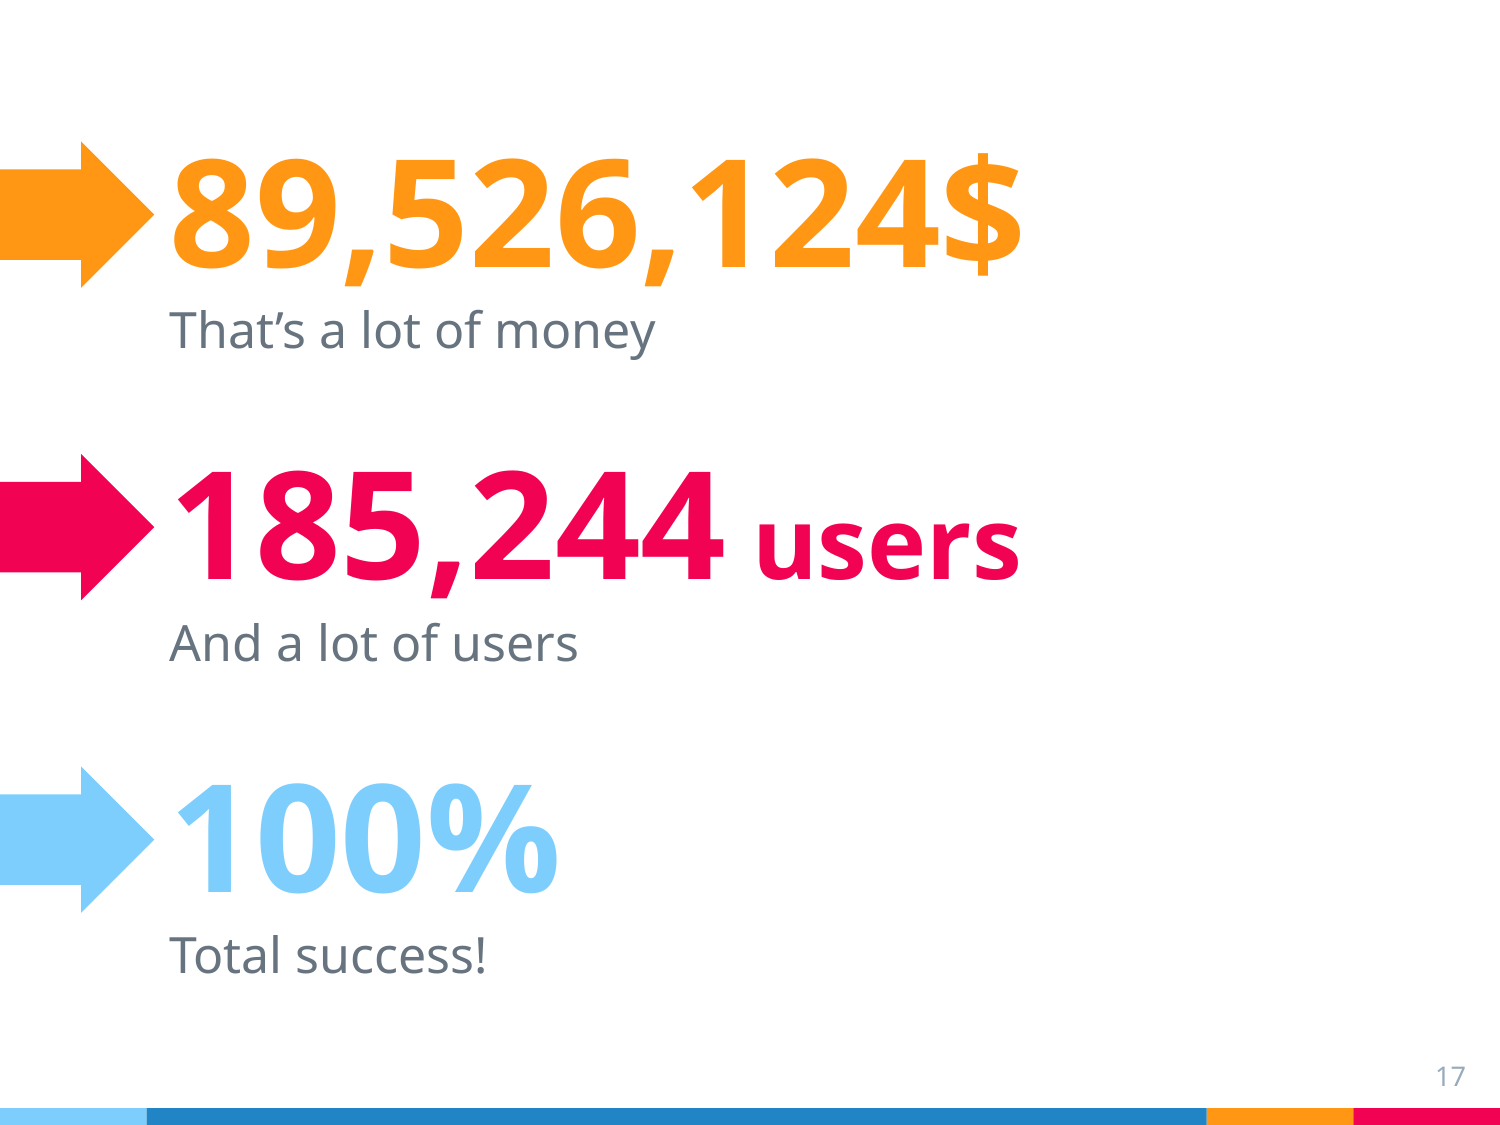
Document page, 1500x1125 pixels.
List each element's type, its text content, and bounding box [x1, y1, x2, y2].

subtitle That’s a lot of money [154, 283, 1388, 385]
title 185,244 users [154, 429, 1388, 596]
text_box [0, 766, 155, 913]
text_box [0, 454, 155, 601]
title 100% [154, 741, 1388, 908]
text_box [0, 141, 155, 288]
title 89,526,124$ [154, 116, 1388, 283]
subtitle Total success! [154, 908, 1388, 1010]
subtitle And a lot of users [154, 596, 1388, 698]
slide_number 17 [1391, 1043, 1482, 1113]
